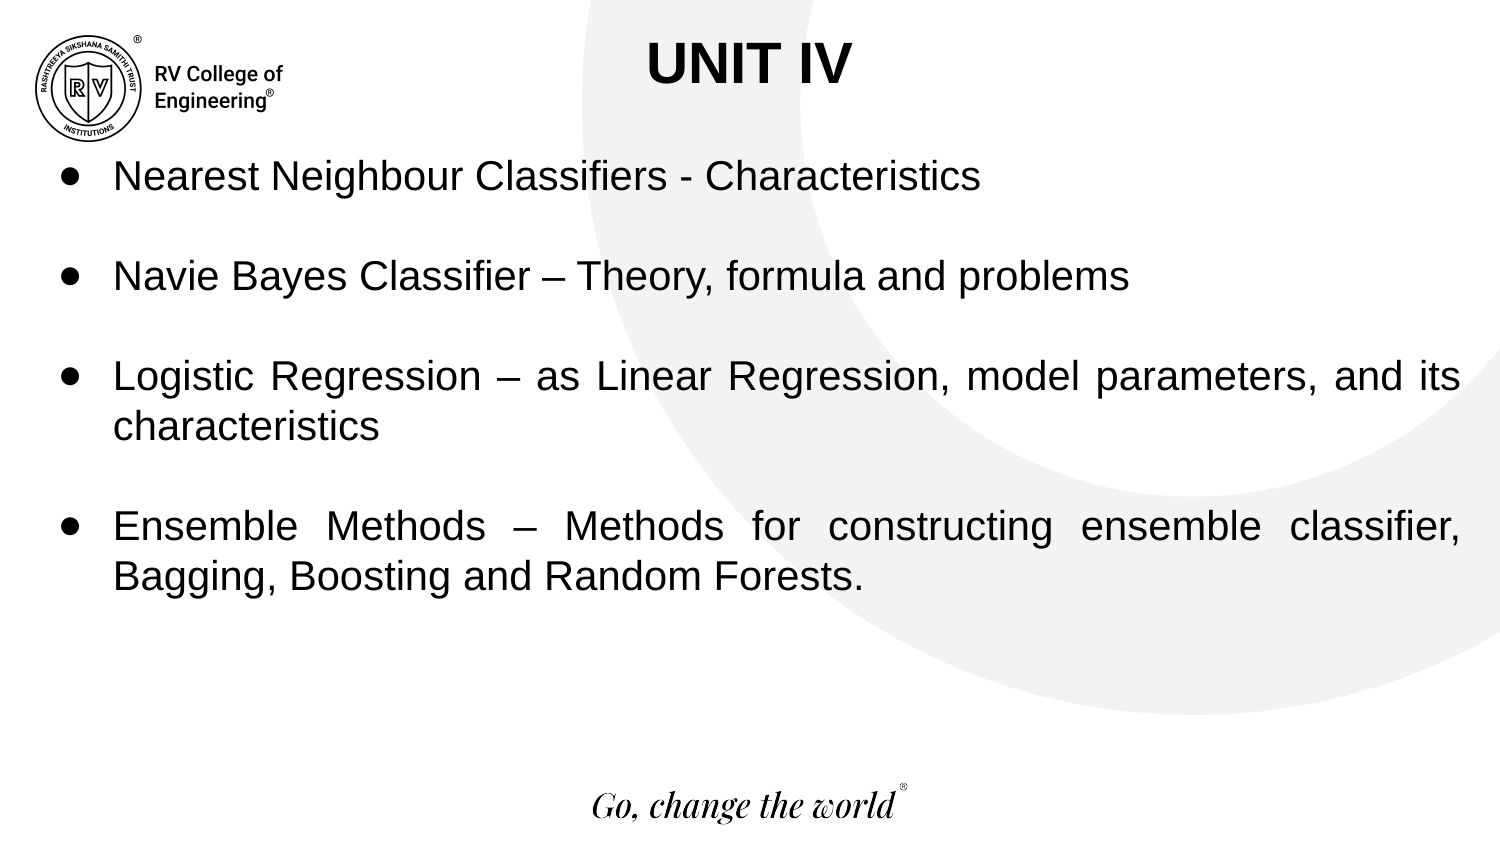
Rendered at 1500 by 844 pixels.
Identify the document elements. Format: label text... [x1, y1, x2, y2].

text_box Nearest Neighbour Classifiers - Characteristics Navie Bayes Classifier – Theory, formula and problems Logistic Regression – as Linear Regression, model parameters, and its characteristics Ensemble Methods – Methods for constructing ensemble classifier, Bagging, Boosting and Random Forests. [22, 133, 1478, 669]
subtitle UNIT IV [12, 0, 1488, 120]
picture [0, 0, 1500, 844]
